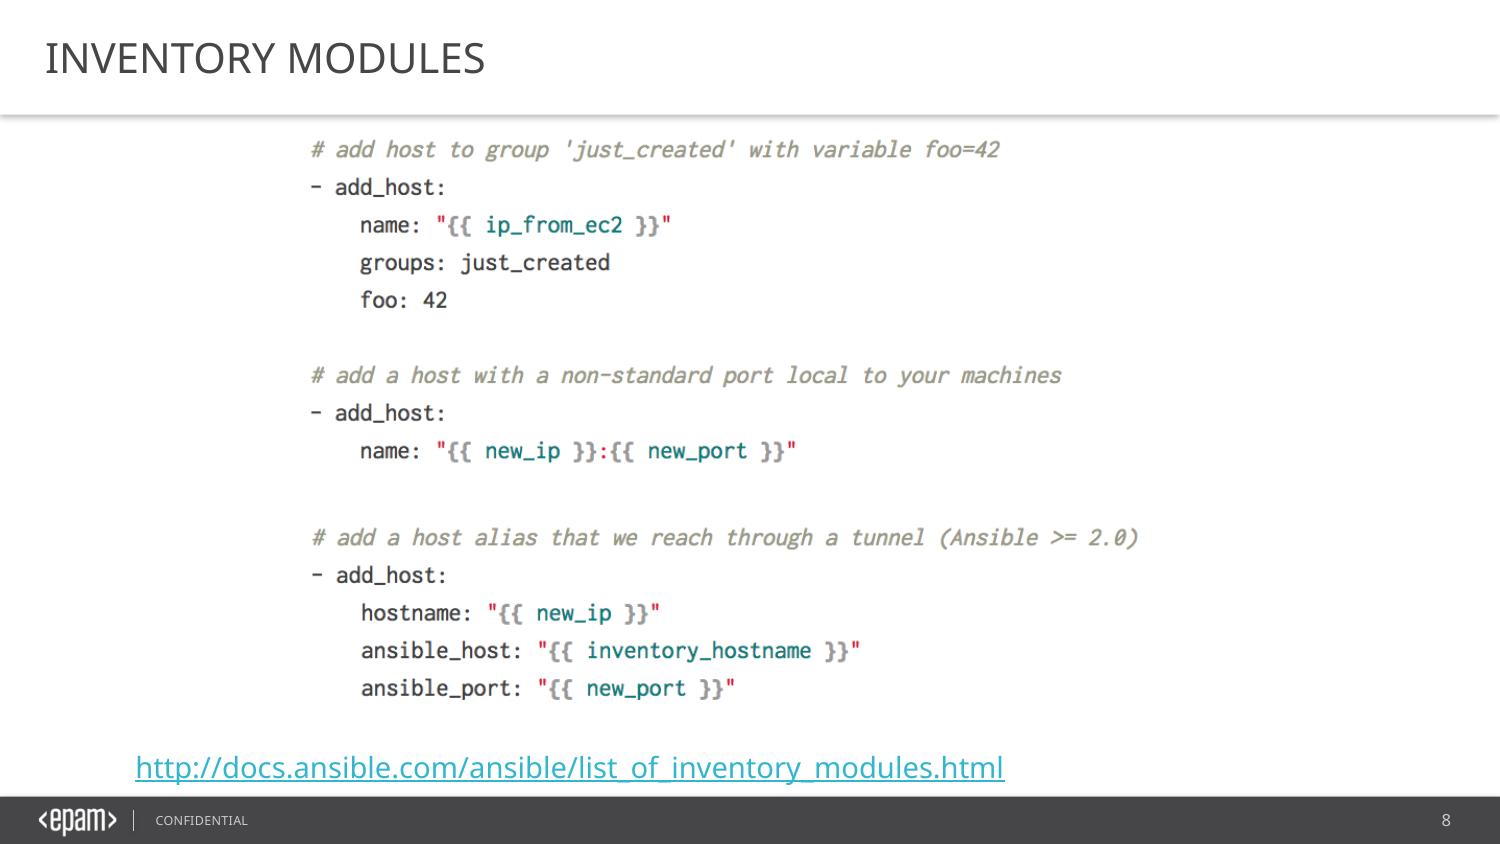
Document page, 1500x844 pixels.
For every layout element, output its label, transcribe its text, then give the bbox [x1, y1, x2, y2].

list Inventory modules [0, 0, 1500, 115]
picture [38, 808, 117, 837]
text_box http://docs.ansible.com/ansible/list_of_inventory_modules.html [120, 741, 1178, 797]
picture [299, 125, 1132, 496]
picture [299, 513, 1165, 723]
